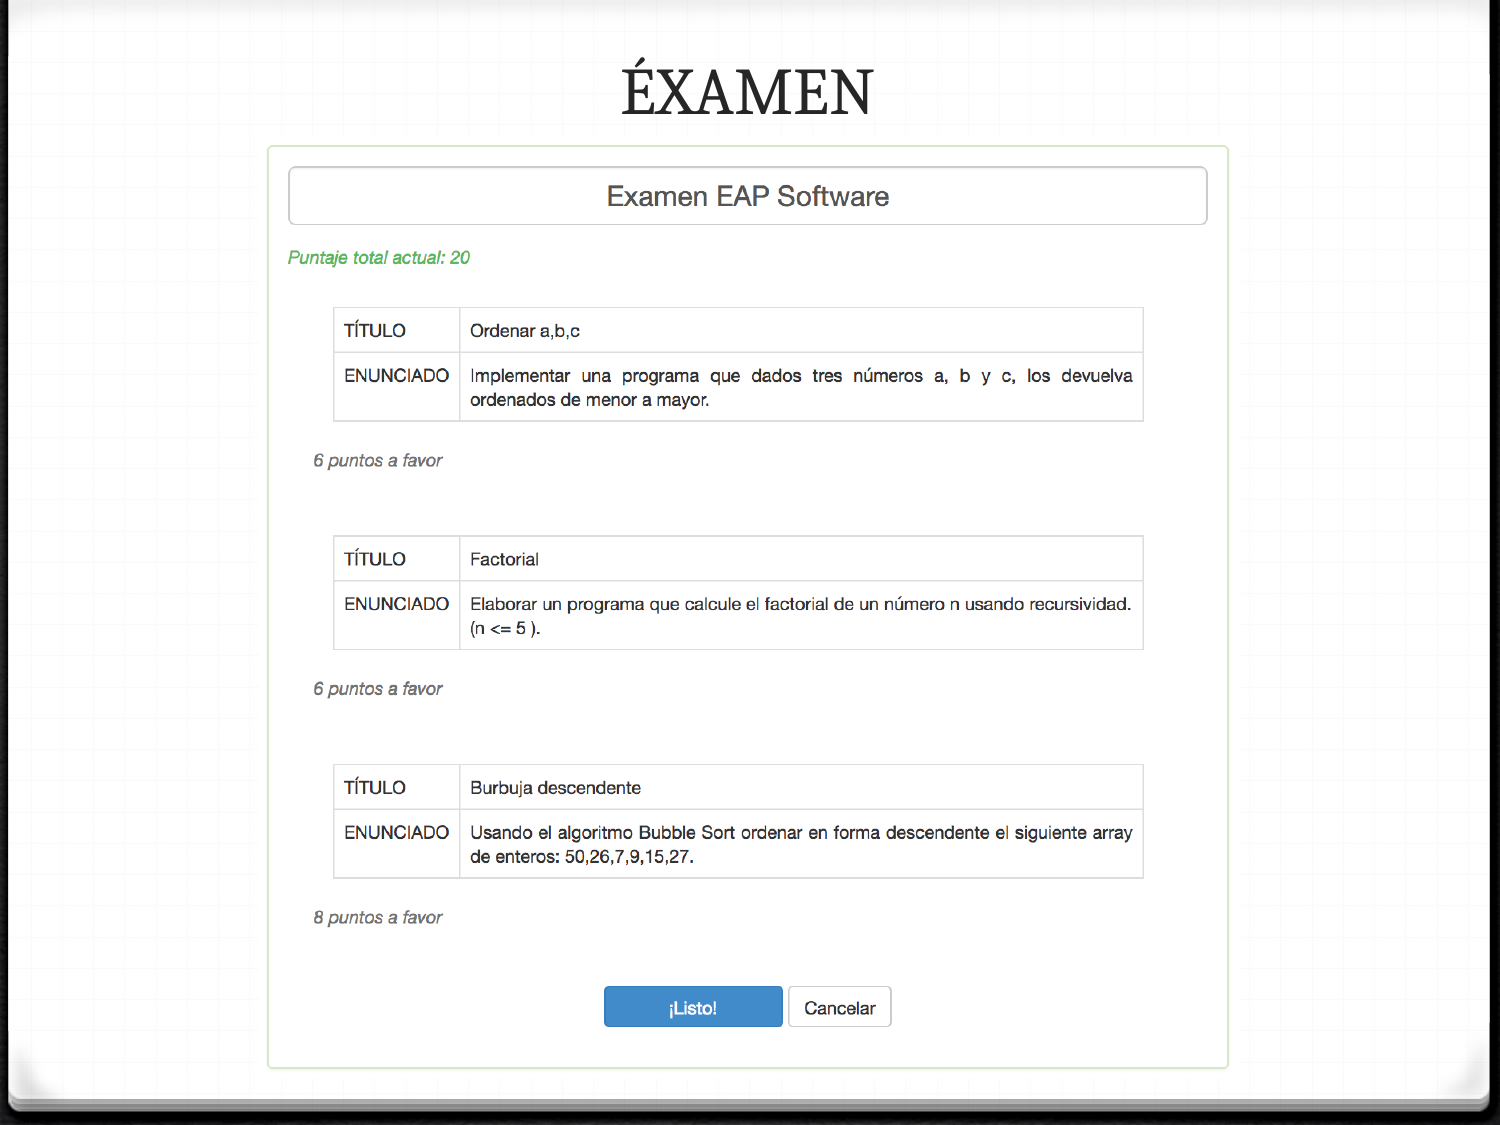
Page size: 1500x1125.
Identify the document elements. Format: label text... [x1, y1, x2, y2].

title ÉXAMEN [88, 42, 1408, 132]
picture [0, 0, 1500, 1125]
